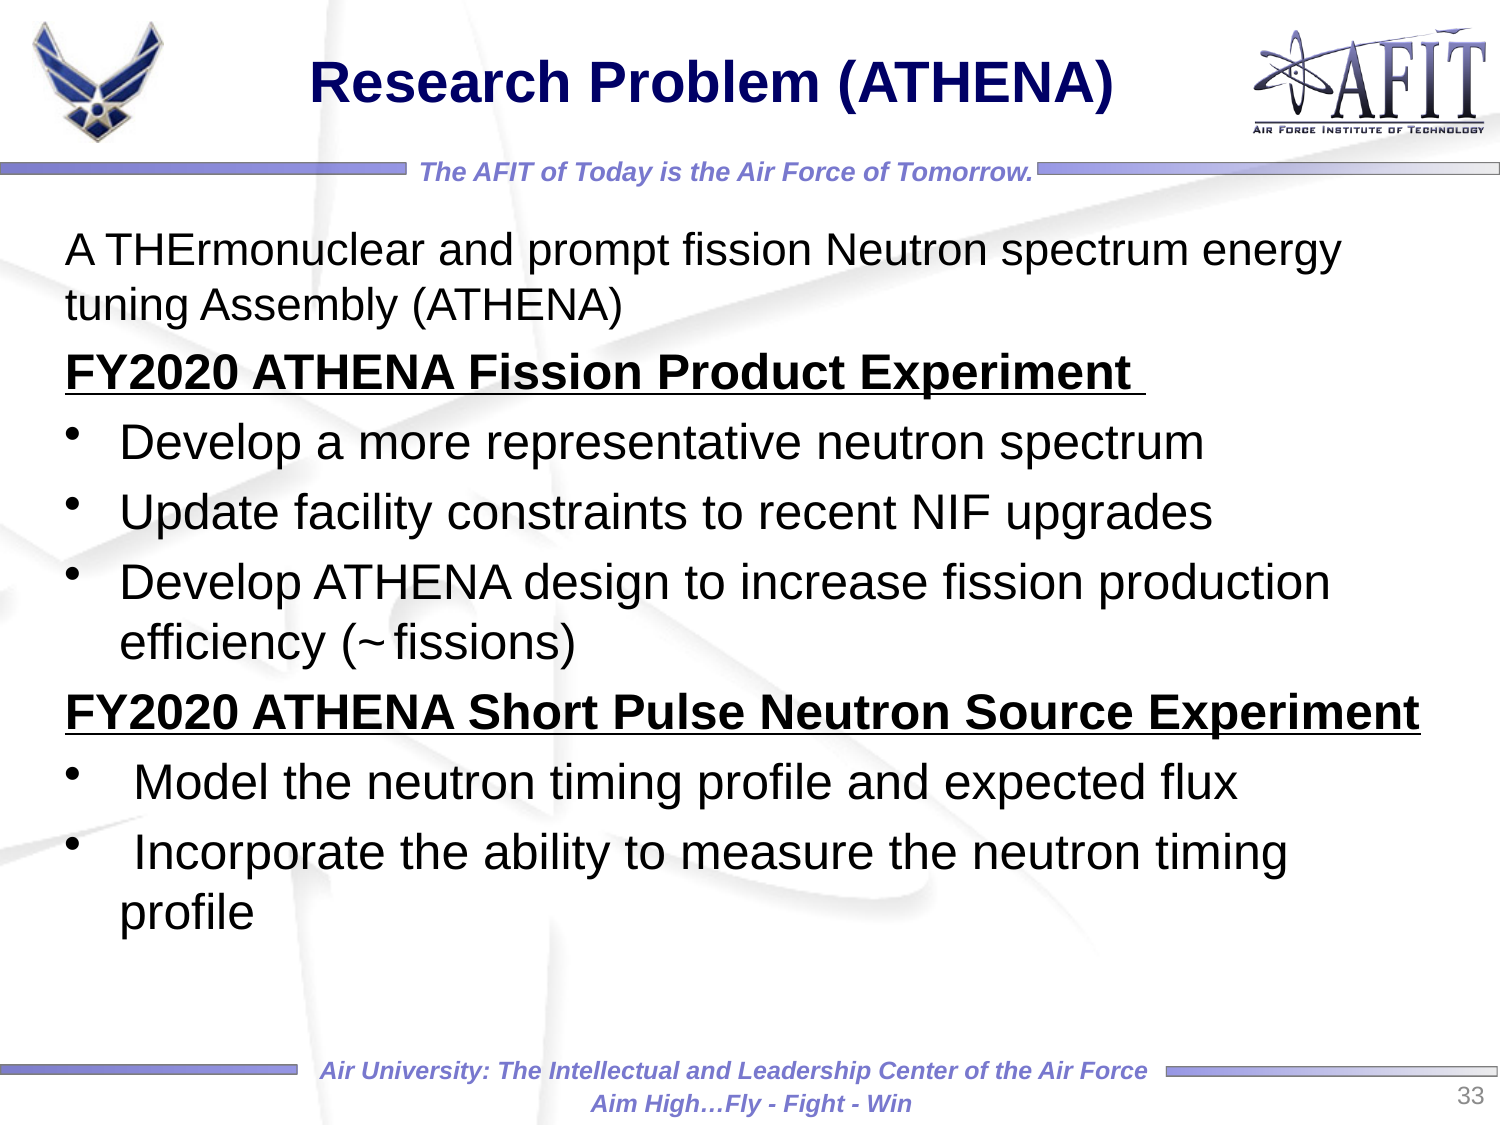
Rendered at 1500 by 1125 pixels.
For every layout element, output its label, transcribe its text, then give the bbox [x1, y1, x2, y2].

picture [32, 21, 164, 143]
title Research Problem (ATHENA) [174, 0, 1251, 161]
slide_number 33 [1149, 1065, 1500, 1125]
